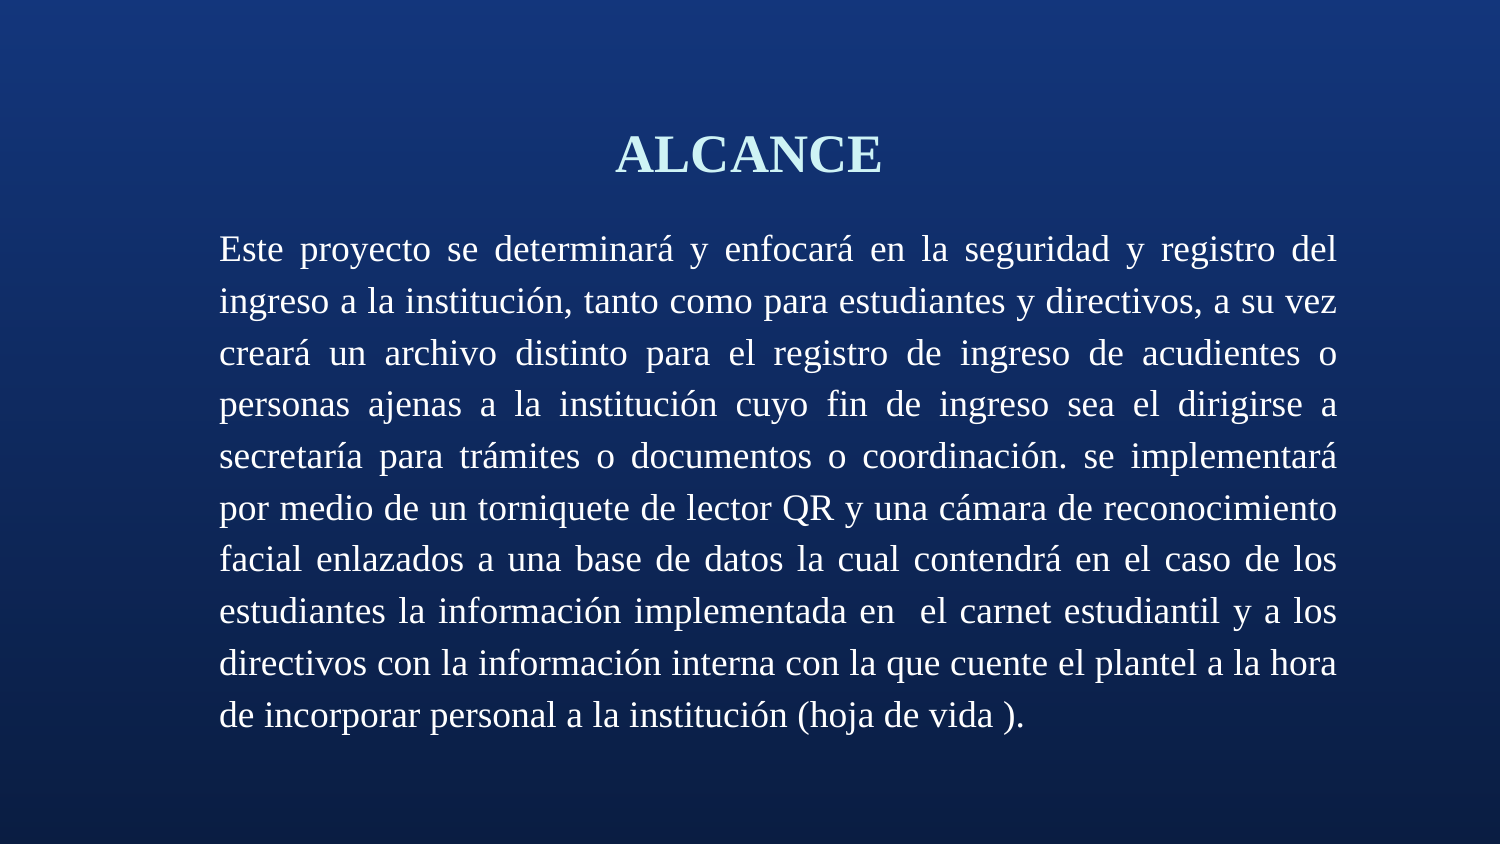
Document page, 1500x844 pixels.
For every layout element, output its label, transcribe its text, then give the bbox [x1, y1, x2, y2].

title ALCANCE [131, 50, 1369, 253]
subtitle Este proyecto se determinará y enfocará en la seguridad y registro del ingreso a la institución, tanto como para estudiantes y directivos, a su vez creará un archivo distinto para el registro de ingreso de acudientes o personas ajenas a la institución cuyo fin de ingreso sea el dirigirse a secretaría para trámites o documentos o coordinación. se implementará por medio de un torniquete de lector QR y una cámara de reconocimiento facial enlazados a una base de datos la cual contendrá en el caso de los estudiantes la información implementada en el carnet estudiantil y a los directivos con la información interna con la que cuente el plantel a la hora de incorporar personal a la institución (hoja de vida ). [204, 202, 1355, 696]
